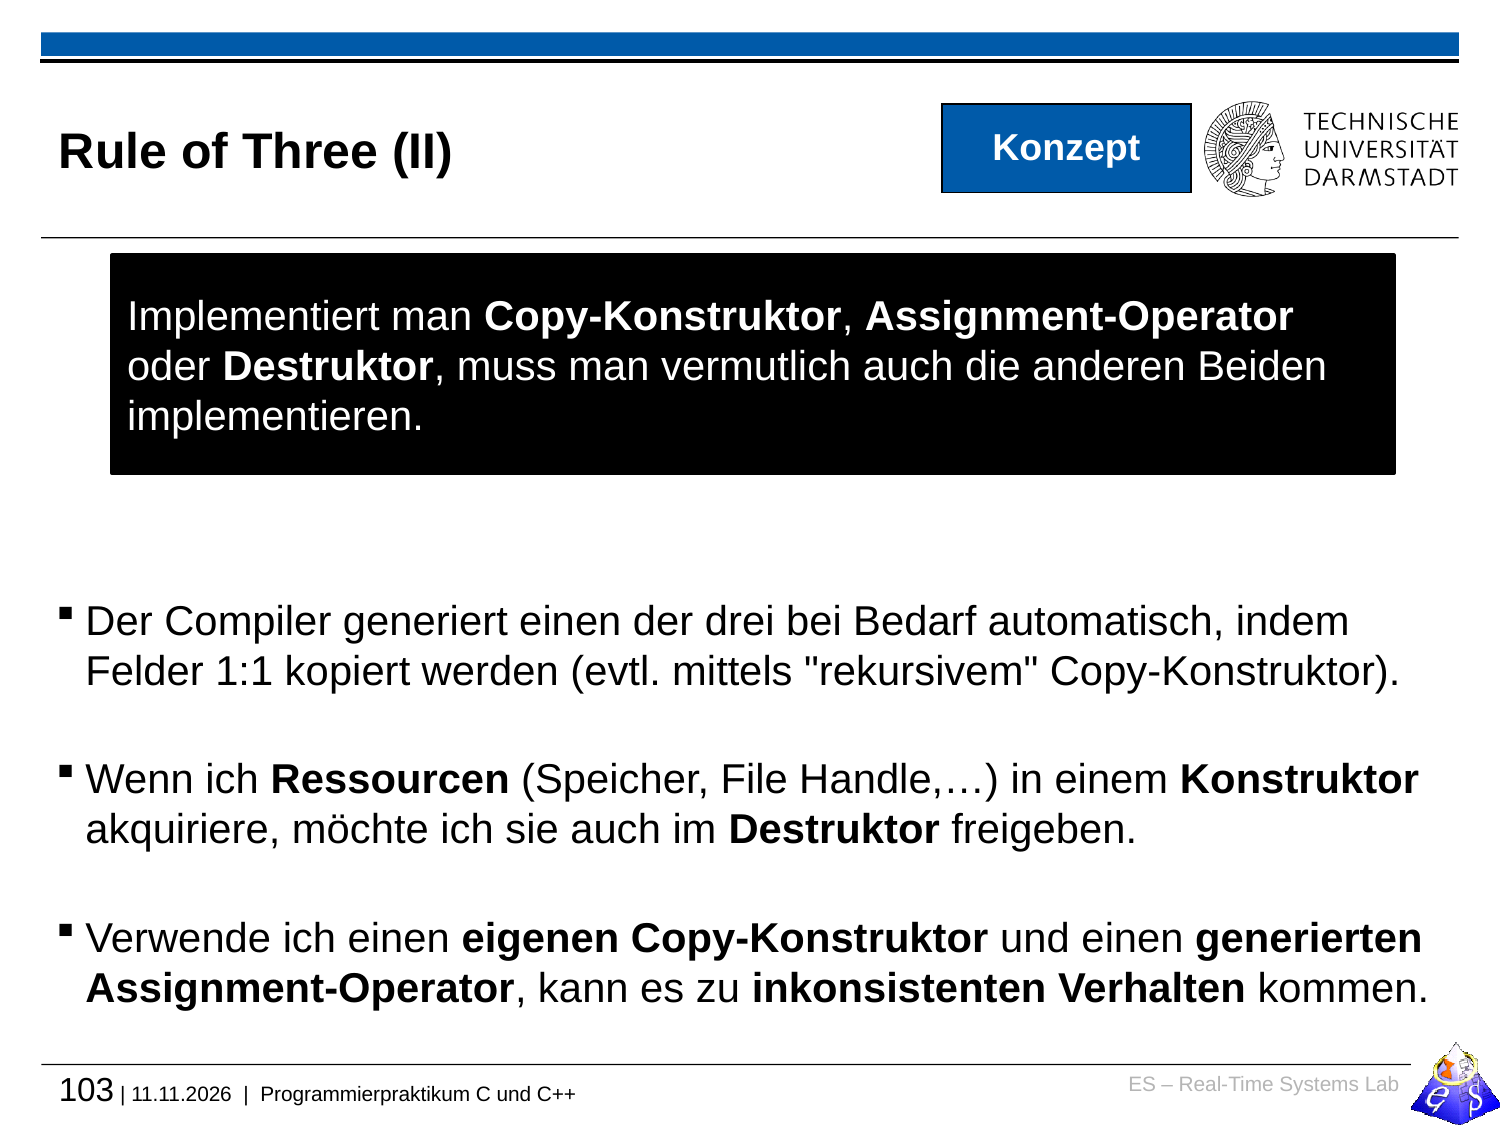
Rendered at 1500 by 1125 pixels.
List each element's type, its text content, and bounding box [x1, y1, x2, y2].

picture [1411, 1041, 1500, 1125]
picture [1187, 84, 1483, 214]
list Implementiert man Copy-Konstruktor, Assignment-Operator oder Destruktor, muss man vermutlich auch die anderen Beiden implementieren. [110, 253, 1396, 475]
text_box Der Compiler generiert einen der drei bei Bedarf automatisch, indem Felder 1:1 kopiert werden (evtl. mittels "rekursivem" Copy-Konstruktor). Wenn ich Ressourcen (Speicher, File Handle,…) in einem Konstruktor akquiriere, möchte ich sie auch im Destruktor freigeben. Verwende ich einen eigenen Copy-Konstruktor und einen generierten Assignment-Operator, kann es zu inkonsistenten Verhalten kommen. [41, 586, 1459, 1059]
title Rule of Three (II) [58, 80, 1187, 218]
text_box Konzept [941, 104, 1191, 193]
